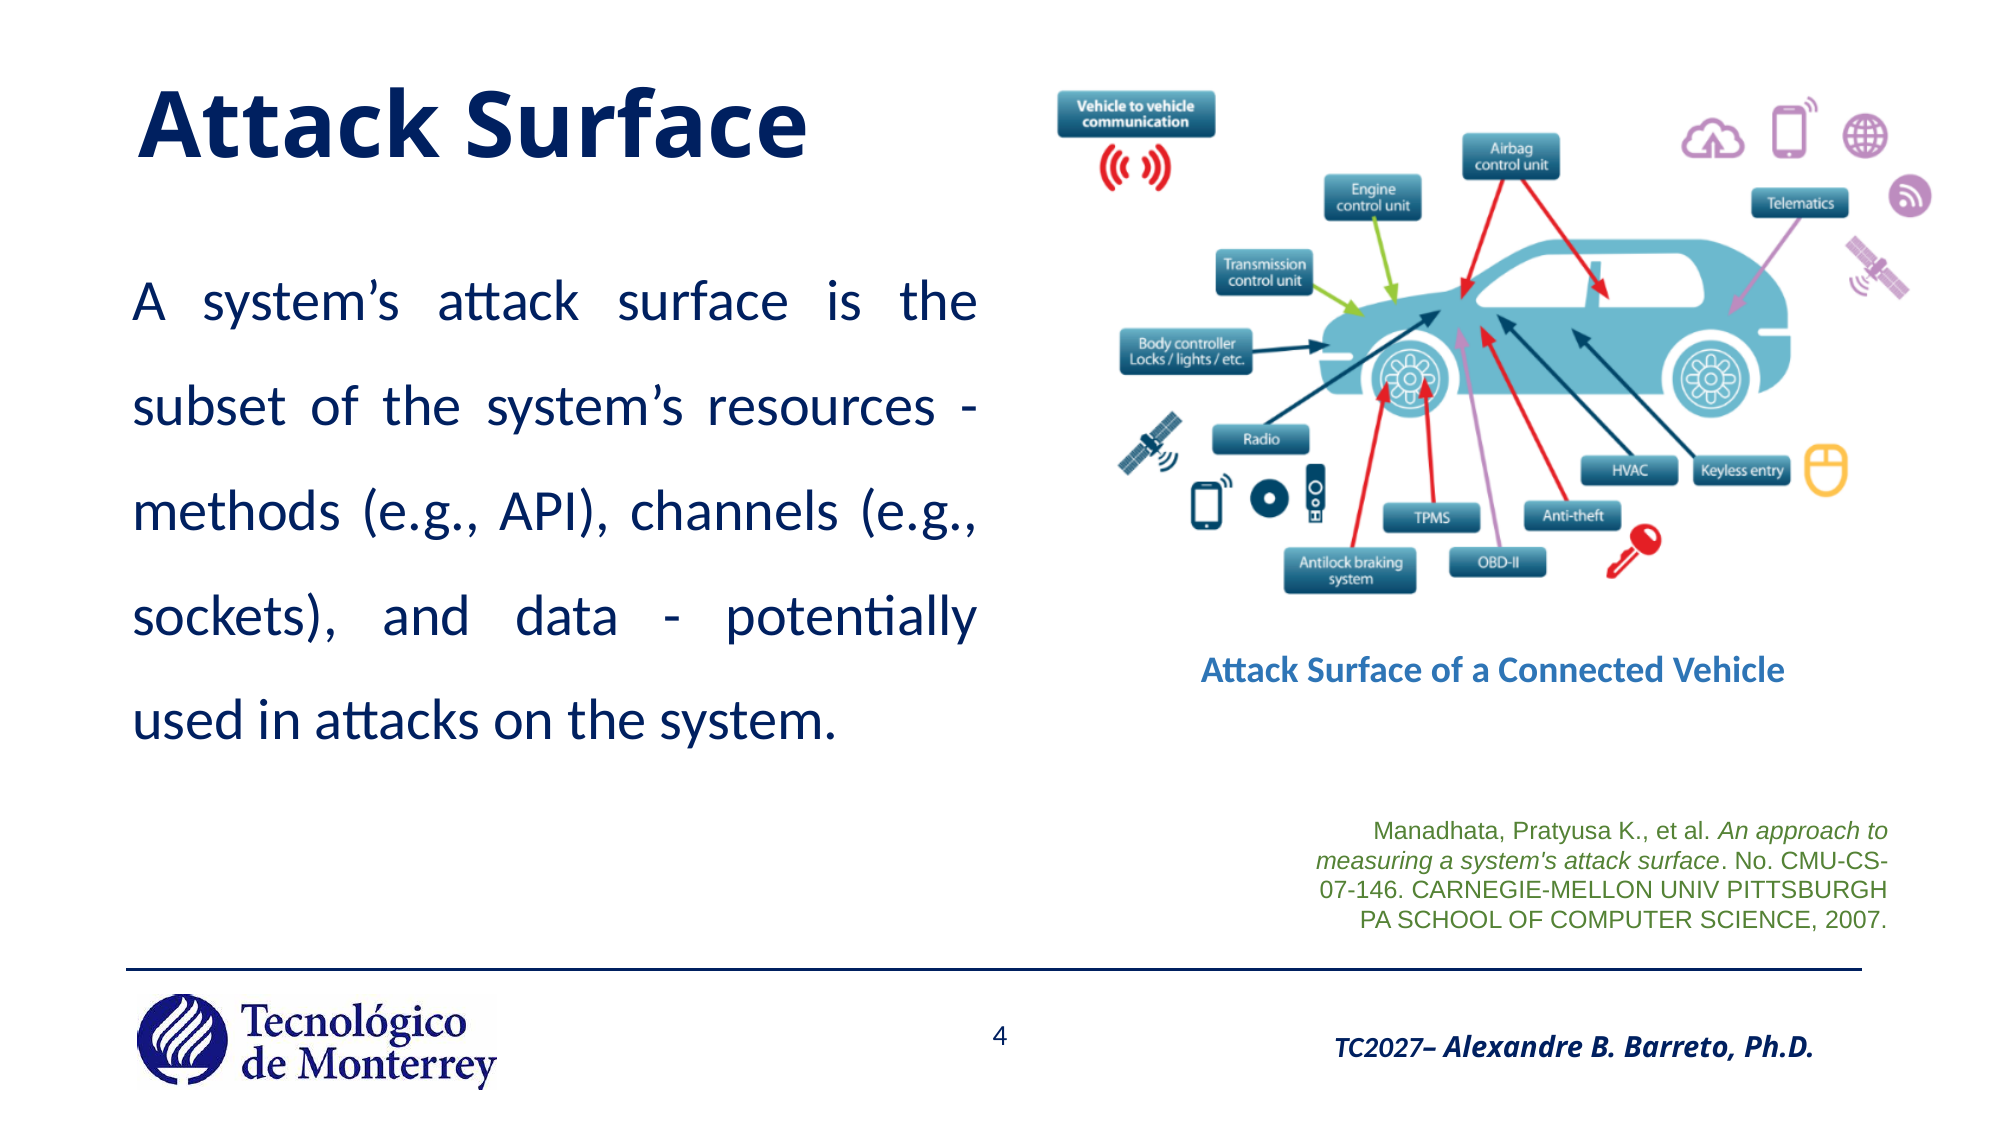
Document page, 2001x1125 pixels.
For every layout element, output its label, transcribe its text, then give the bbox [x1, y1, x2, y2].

list A system’s attack surface is the subset of the system’s resources - methods (e.g., API), channels (e.g., sockets), and data - potentially used in attacks on the system. [117, 219, 994, 944]
picture [137, 994, 497, 1090]
text_box Attack Surface of a Connected Vehicle [1104, 637, 1883, 698]
picture [1037, 76, 1950, 599]
text_box Manadhata, Pratyusa K., et al. An approach to measuring a system's attack surface. No. CMU-CS-07-146. CARNEGIE-MELLON UNIV PITTSBURGH PA SCHOOL OF COMPUTER SCIENCE, 2007. [1292, 806, 1904, 942]
title Attack Surface [123, 58, 1823, 198]
